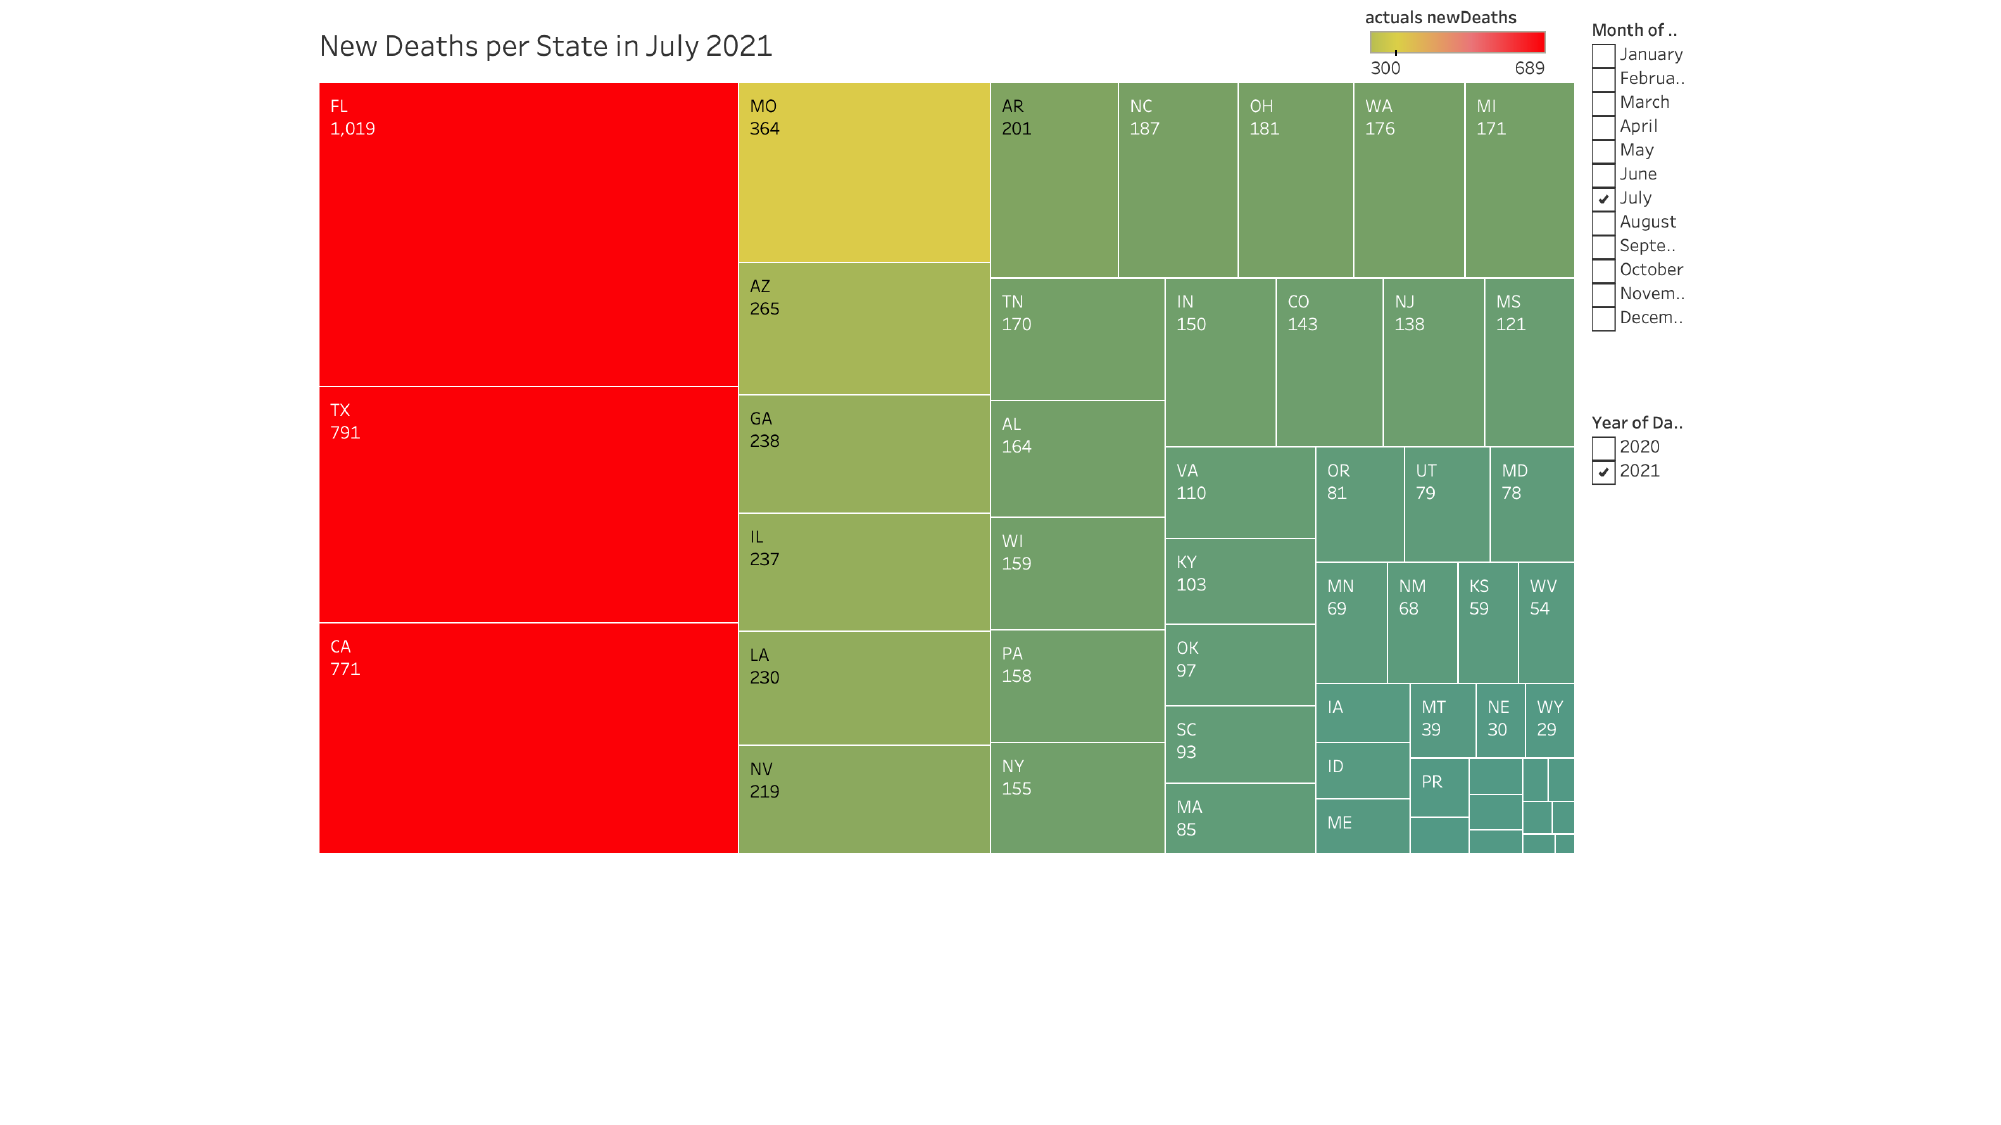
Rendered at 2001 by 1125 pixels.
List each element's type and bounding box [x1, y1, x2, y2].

picture [296, 0, 1704, 1125]
